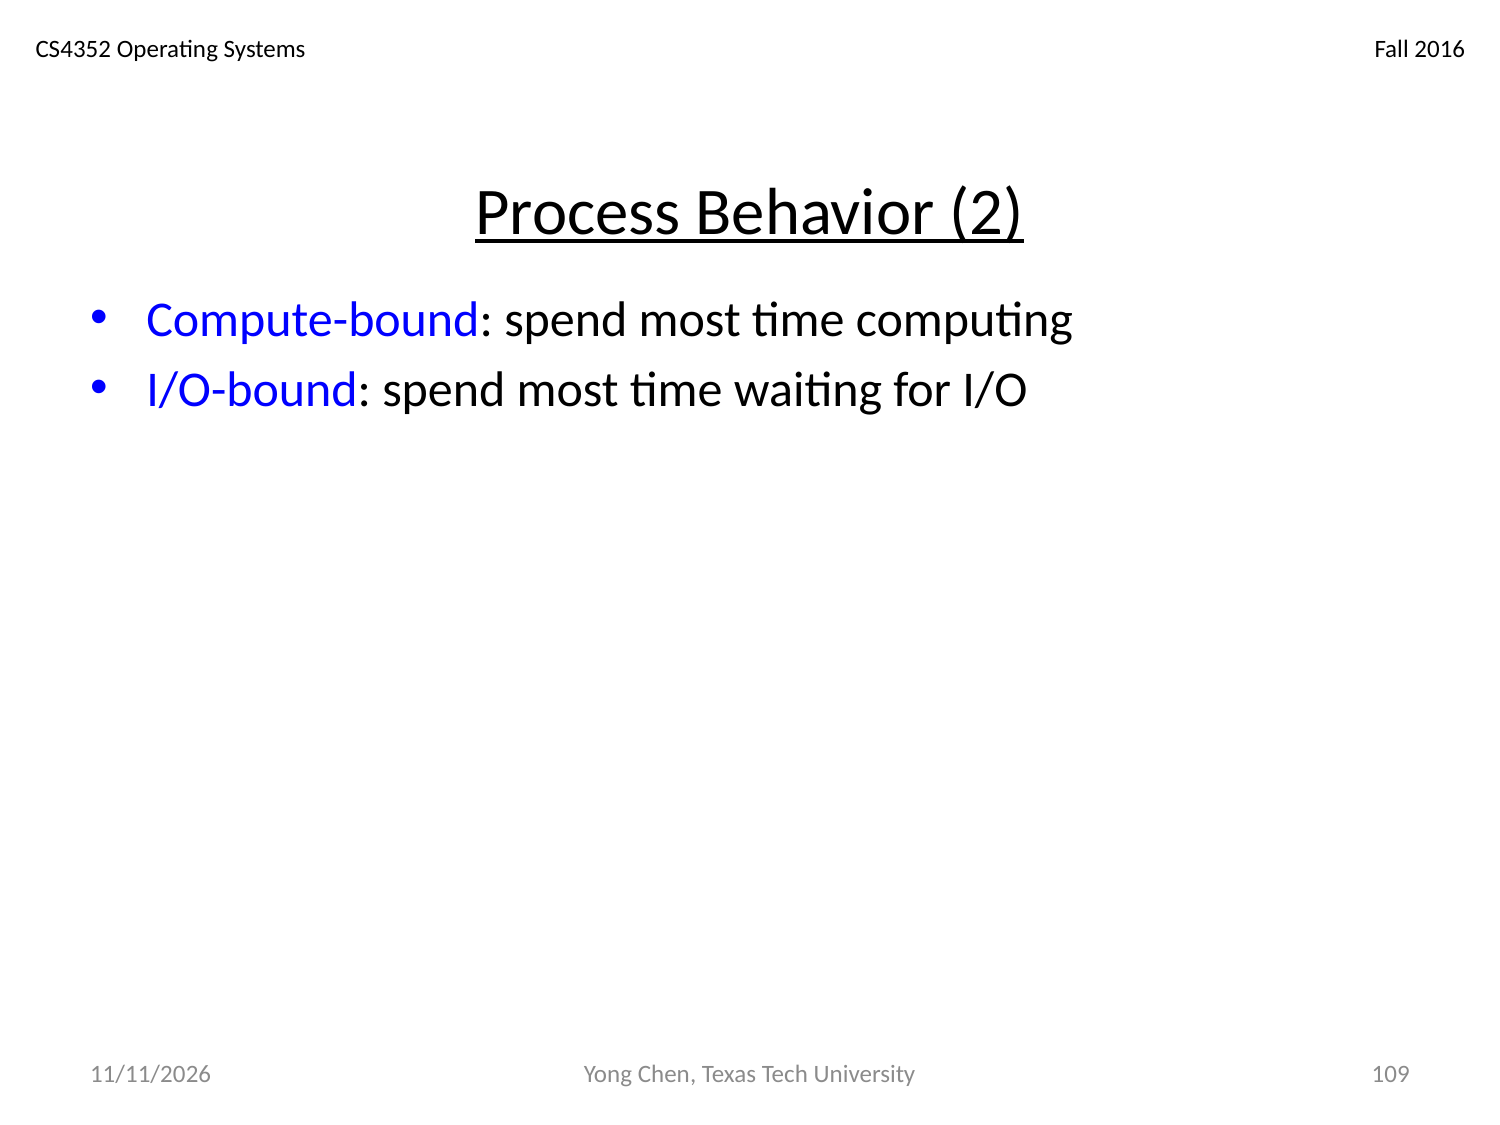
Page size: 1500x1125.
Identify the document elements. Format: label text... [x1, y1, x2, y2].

list Compute-bound: spend most time computing I/O-bound: spend most time waiting for I/O [75, 279, 1425, 1029]
footer Yong Chen, Texas Tech University [512, 1042, 988, 1103]
slide_number 109 [1074, 1042, 1425, 1103]
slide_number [75, 1042, 425, 1103]
title Process Behavior (2) [75, 160, 1425, 263]
